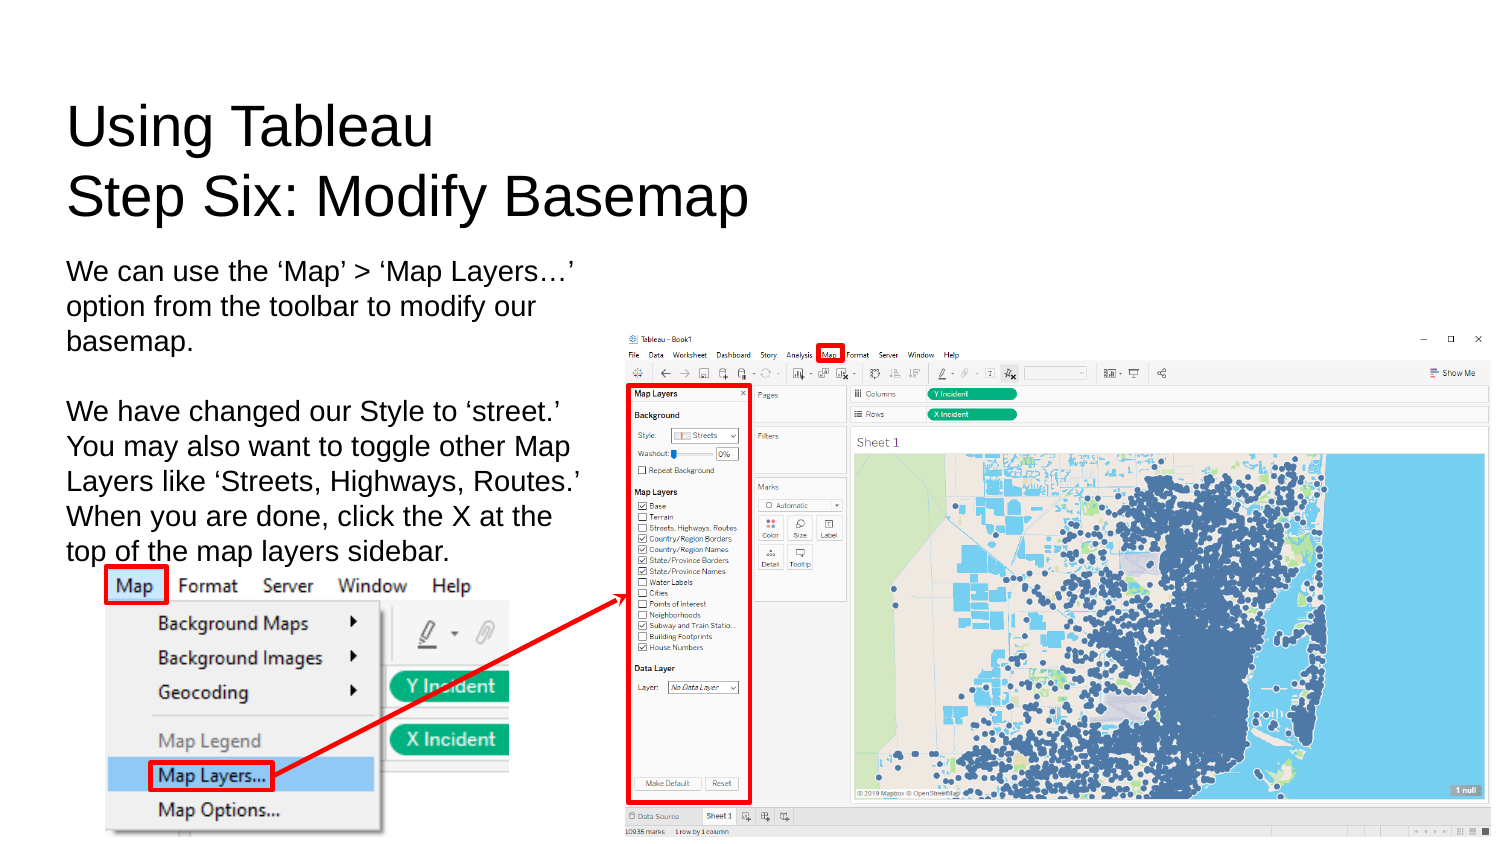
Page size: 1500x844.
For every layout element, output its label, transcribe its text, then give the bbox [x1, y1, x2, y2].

picture [104, 566, 509, 837]
picture [625, 332, 1492, 837]
text_box We can use the ‘Map’ > ‘Map Layers…’ option from the toolbar to modify our basemap. We have changed our Style to ‘street.’ You may also want to toggle other Map Layers like ‘Streets, Highways, Routes.’ When you are done, click the X at the top of the map layers sidebar. [51, 237, 606, 554]
title Using Tableau Step Six: Modify Basemap [51, 72, 1449, 167]
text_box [271, 593, 629, 777]
